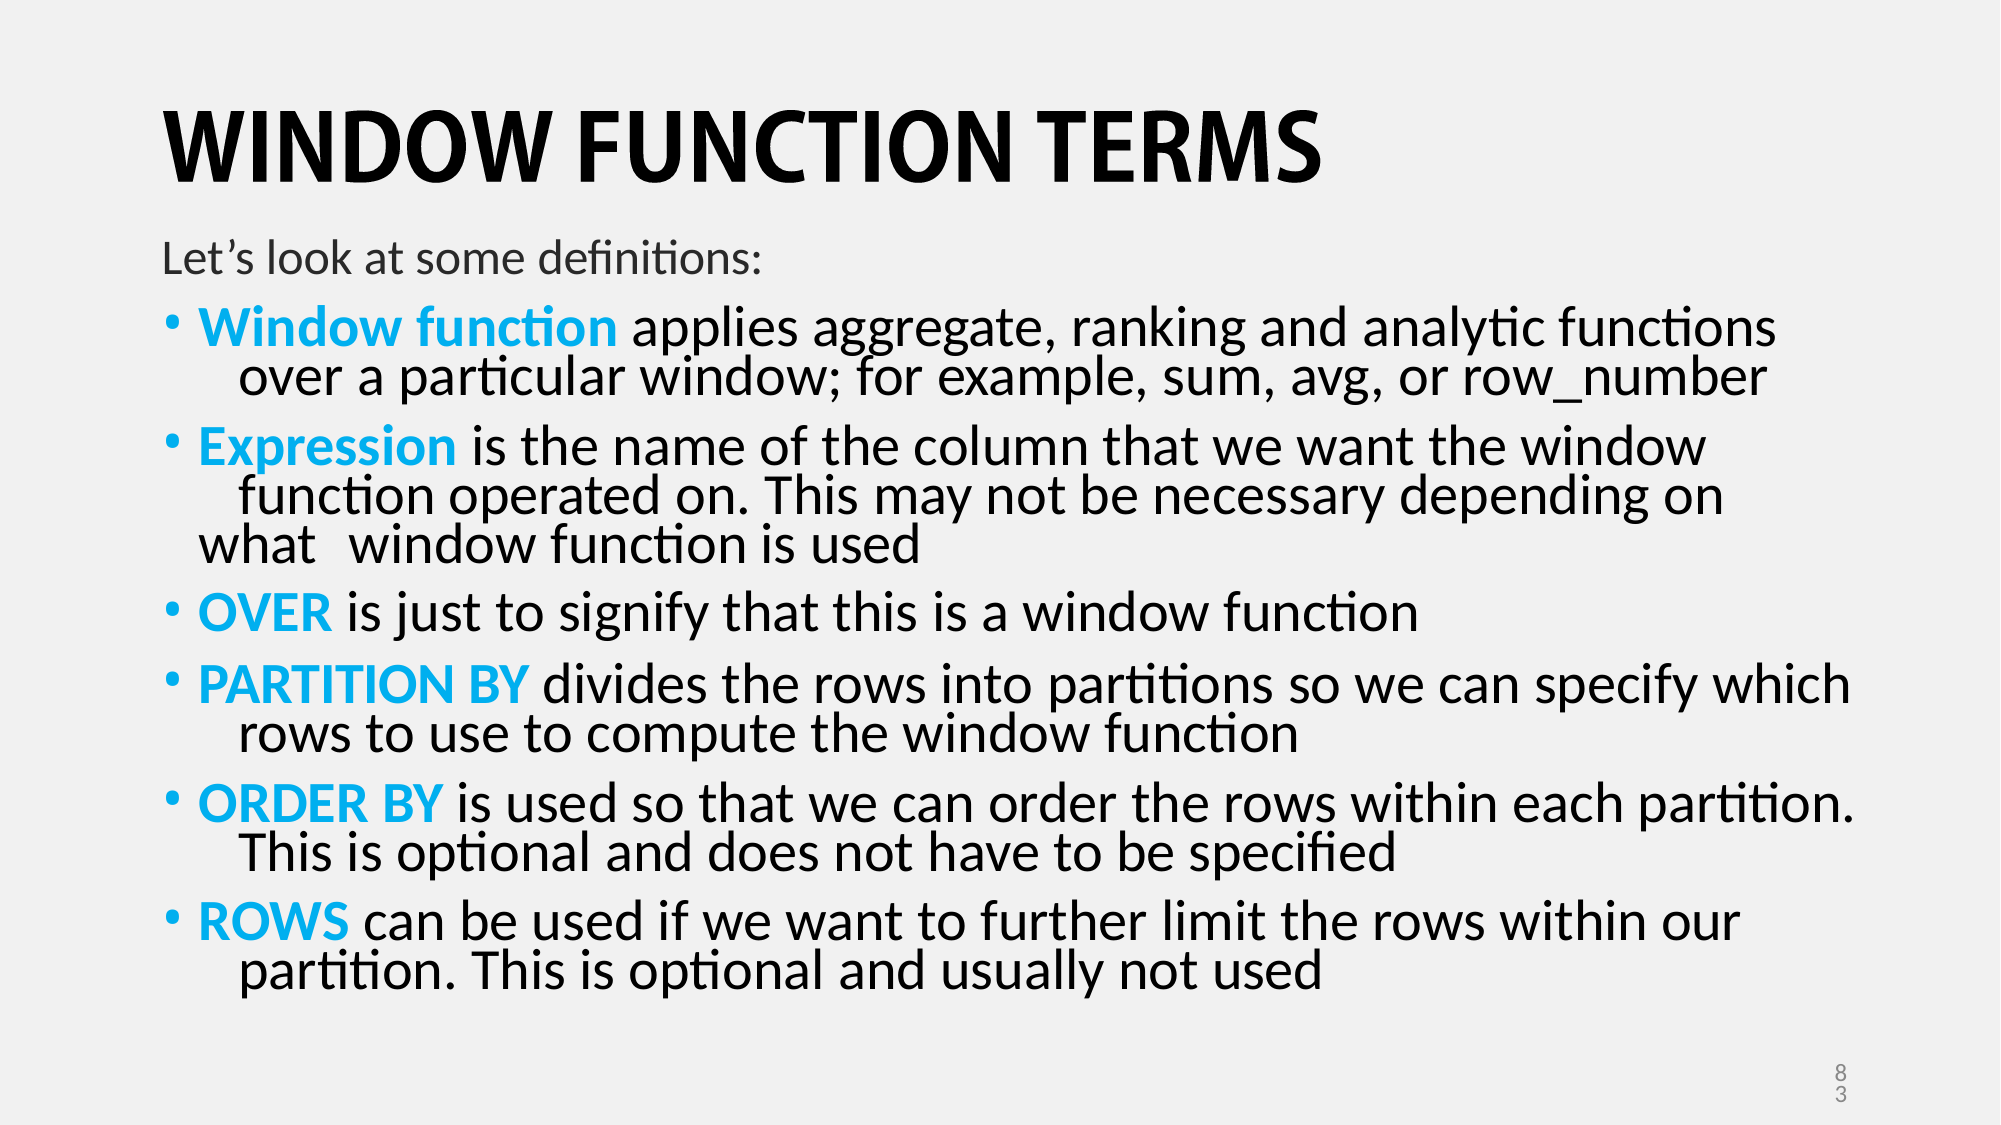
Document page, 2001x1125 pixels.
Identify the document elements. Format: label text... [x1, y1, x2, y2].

slide_number 83 [1802, 1060, 1856, 1090]
text_box Let’s look at some definitions: Window function applies aggregate, ranking and analytic functions over a particular window; for example, sum, avg, or row_number Expression is the name of the column that we want the window function operated on. This may not be necessary depending on what window function is used OVER is just to signify that this is a window function PARTITION BY divides the rows into partitions so we can specify which rows to use to compute the window function ORDER BY is used so that we can order the rows within each partition. This is optional and does not have to be specified ROWS can be used if we want to further limit the rows within our partition. This is optional and usually not used [159, 222, 1864, 1000]
picture [161, 92, 1380, 209]
